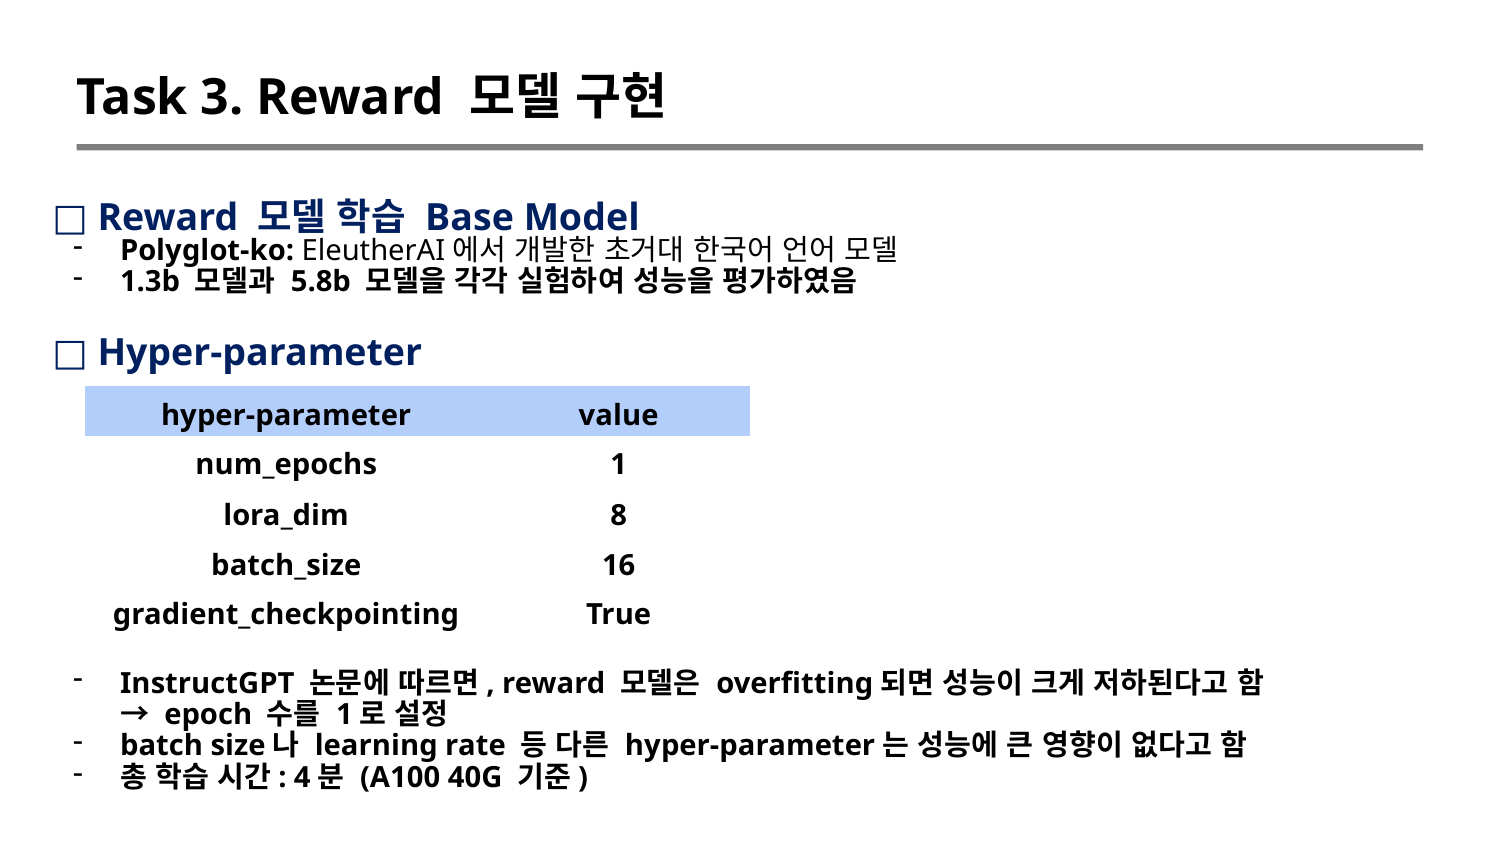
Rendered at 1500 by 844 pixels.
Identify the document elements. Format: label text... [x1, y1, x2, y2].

text_box □ Reward 모델 학습 Base Model □ Hyper-parameter [37, 155, 1484, 388]
table_cell 1 [488, 436, 750, 486]
table_cell 8 [488, 486, 750, 536]
text_box Task 3. Reward 모델 구현 [61, 31, 1055, 140]
table_cell True [488, 586, 750, 636]
text_box InstructGPT 논문에 따르면, reward 모델은 overfitting되면 성능이 크게 저하된다고 함 → epoch 수를 1로 설정 batch size나 learning rate 등 다른 hyper-parameter는 성능에 큰 영향이 없다고 함 총 학습 시간: 4분 (A100 40G 기준) [61, 662, 1484, 827]
table_cell 16 [488, 536, 750, 586]
text_box Polyglot-ko: EleutherAI에서 개발한 초거대 한국어 언어 모델 1.3b 모델과 5.8b 모델을 각각 실험하여 성능을 평가하였음 [61, 229, 1484, 394]
table_cell lora_dim [85, 486, 488, 536]
table_cell batch_size [85, 536, 488, 586]
table_header hyper-parameter [85, 394, 488, 436]
table_header value [488, 394, 750, 436]
table_cell num_epochs [85, 436, 488, 486]
table_cell gradient_checkpointing [85, 586, 488, 636]
